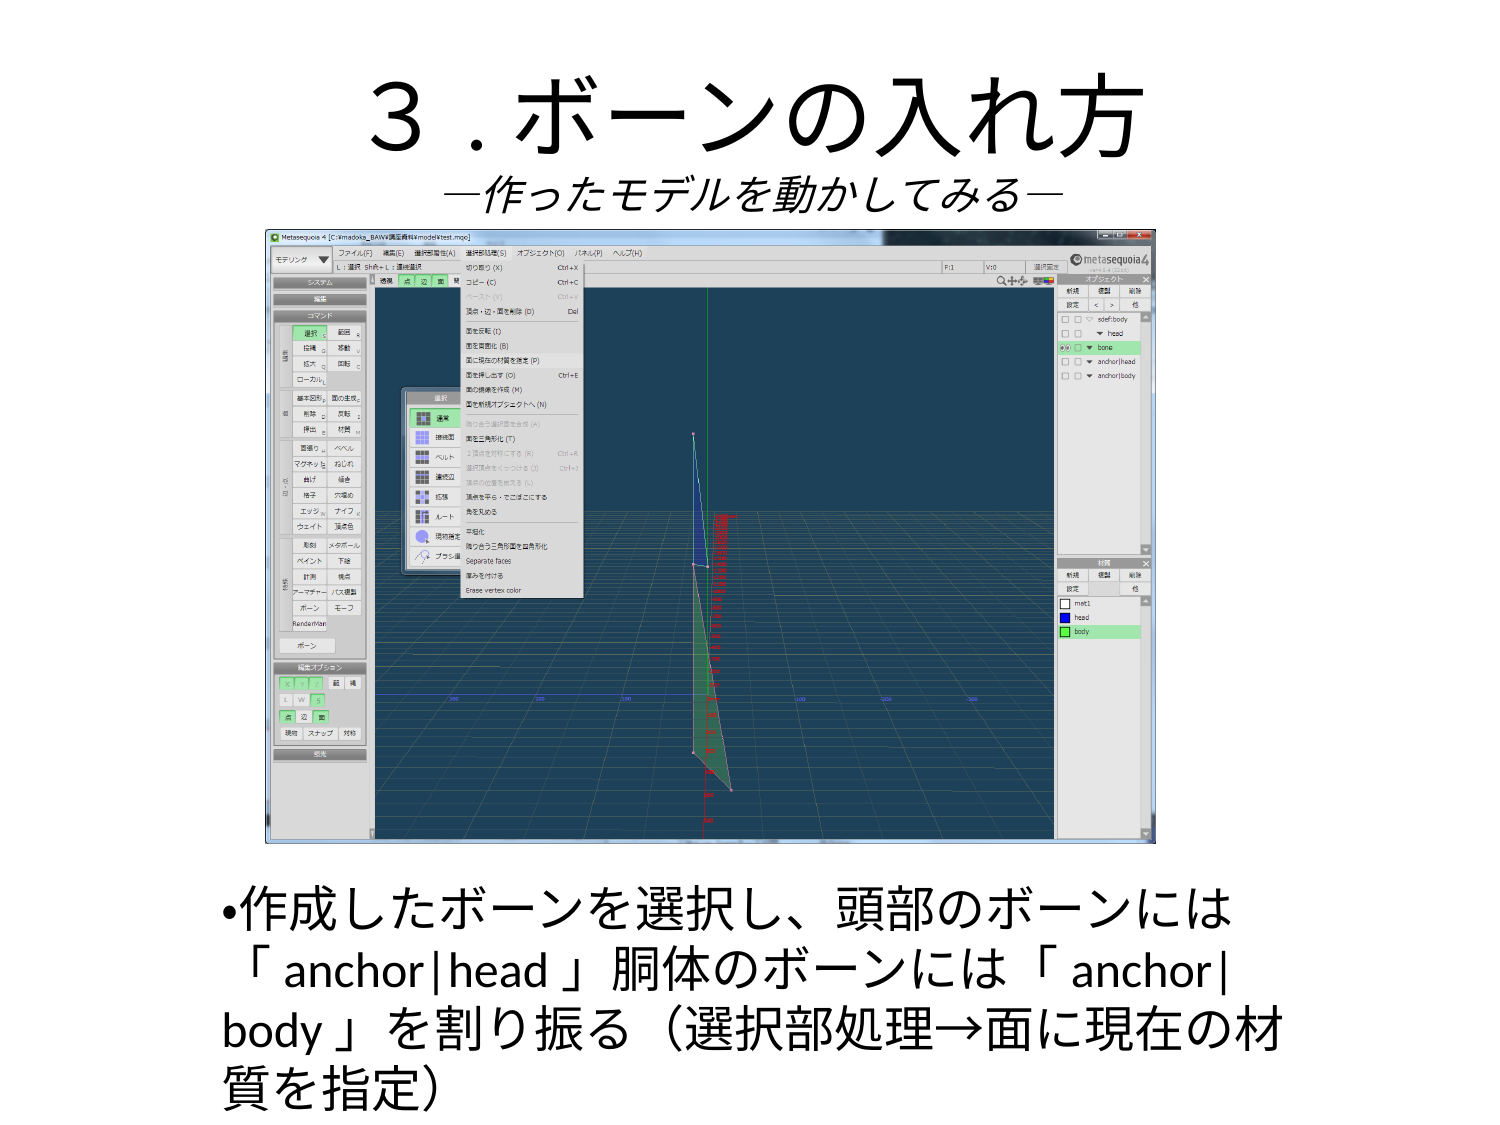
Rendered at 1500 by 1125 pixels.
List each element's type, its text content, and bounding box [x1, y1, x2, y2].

title ３.ボーンの入れ方 ―作ったモデルを動かしてみる― [75, 45, 1425, 233]
text_box ・作成したボーンを選択し、頭部のボーンには「anchor|head」胴体のボーンには「anchor|body」を割り振る（選択部処理→面に現在の材質を指定） [206, 869, 1317, 1125]
picture [265, 229, 1156, 845]
